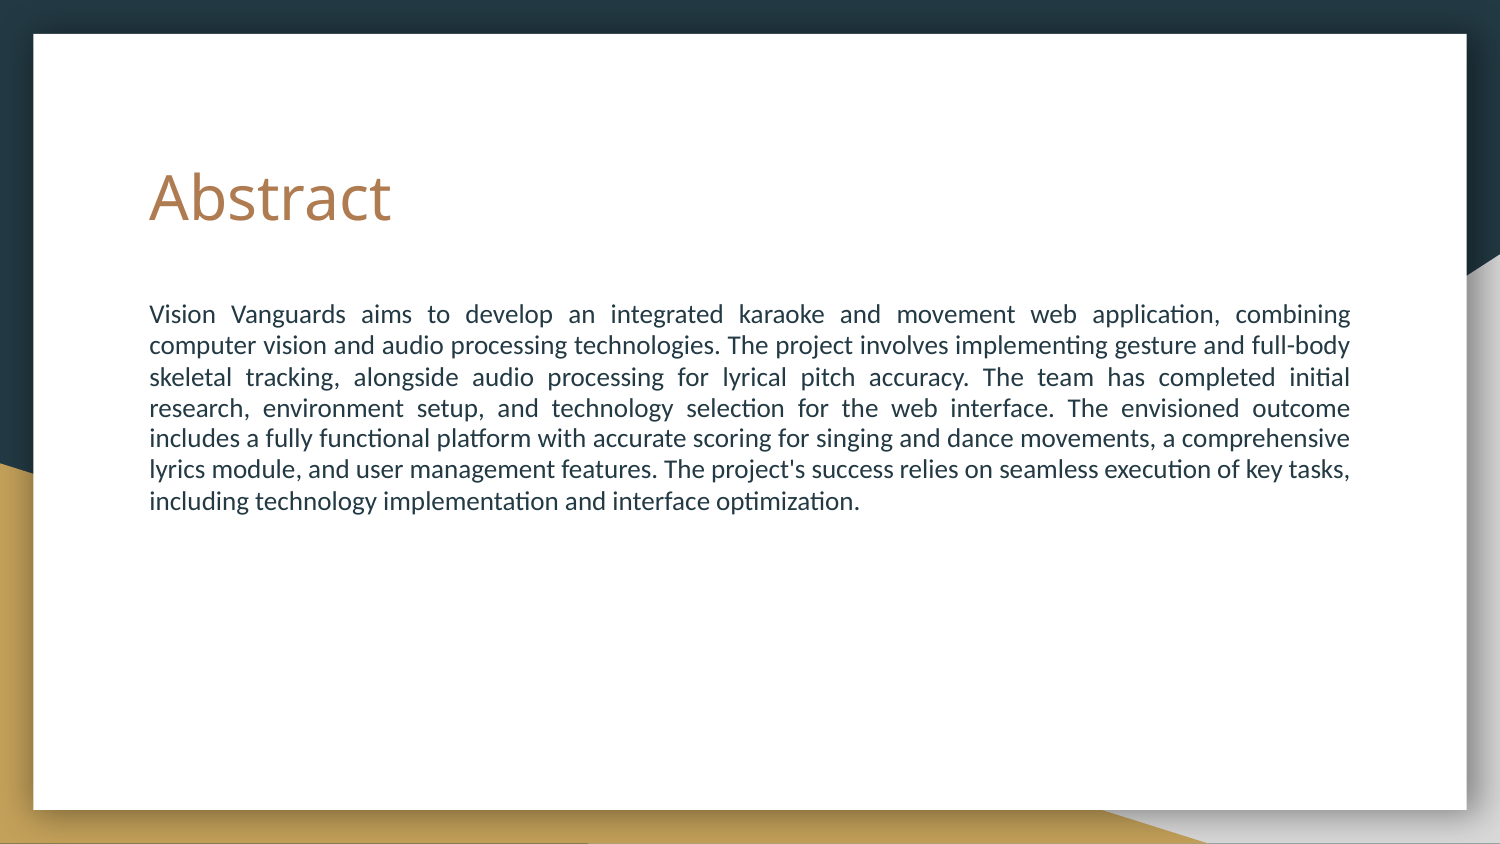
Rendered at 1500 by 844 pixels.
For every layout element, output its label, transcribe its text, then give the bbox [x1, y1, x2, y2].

title Abstract [134, 138, 1366, 284]
list Vision Vanguards aims to develop an integrated karaoke and movement web application, combining computer vision and audio processing technologies. The project involves implementing gesture and full-body skeletal tracking, alongside audio processing for lyrical pitch accuracy. The team has completed initial research, environment setup, and technology selection for the web interface. The envisioned outcome includes a fully functional platform with accurate scoring for singing and dance movements, a comprehensive lyrics module, and user management features. The project's success relies on seamless execution of key tasks, including technology implementation and interface optimization. [134, 284, 1366, 648]
